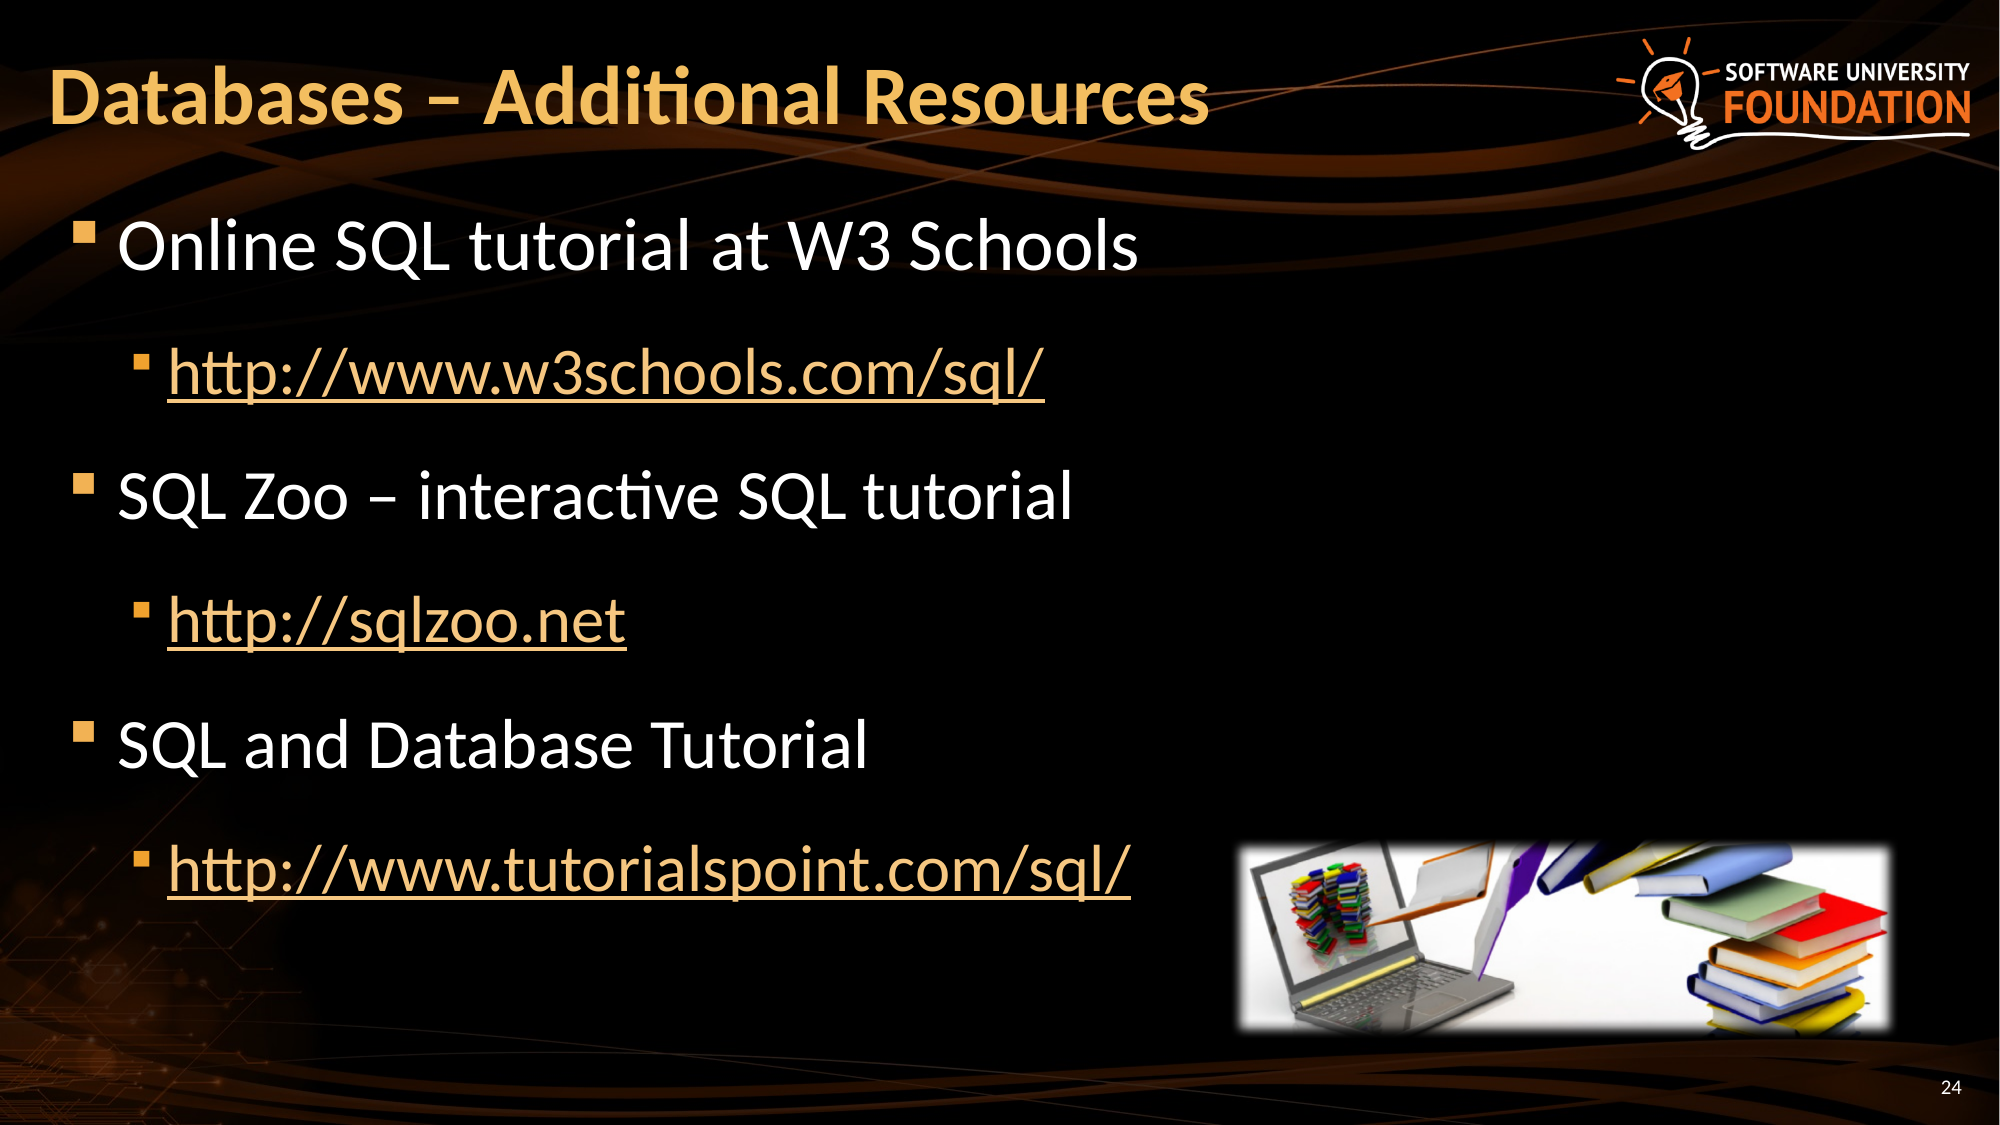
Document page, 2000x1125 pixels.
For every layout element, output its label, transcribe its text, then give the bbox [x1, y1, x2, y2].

title Databases – Additional Resources [30, 6, 1602, 189]
slide_number 24 [1897, 1070, 1968, 1103]
picture [0, 0, 2000, 1125]
text_box Online SQL tutorial at W3 Schools http://www.w3schools.com/sql/ SQL Zoo – interactive SQL tutorial http://sqlzoo.net SQL and Database Tutorial http://www.tutorialspoint.com/sql/ [49, 199, 1949, 1103]
